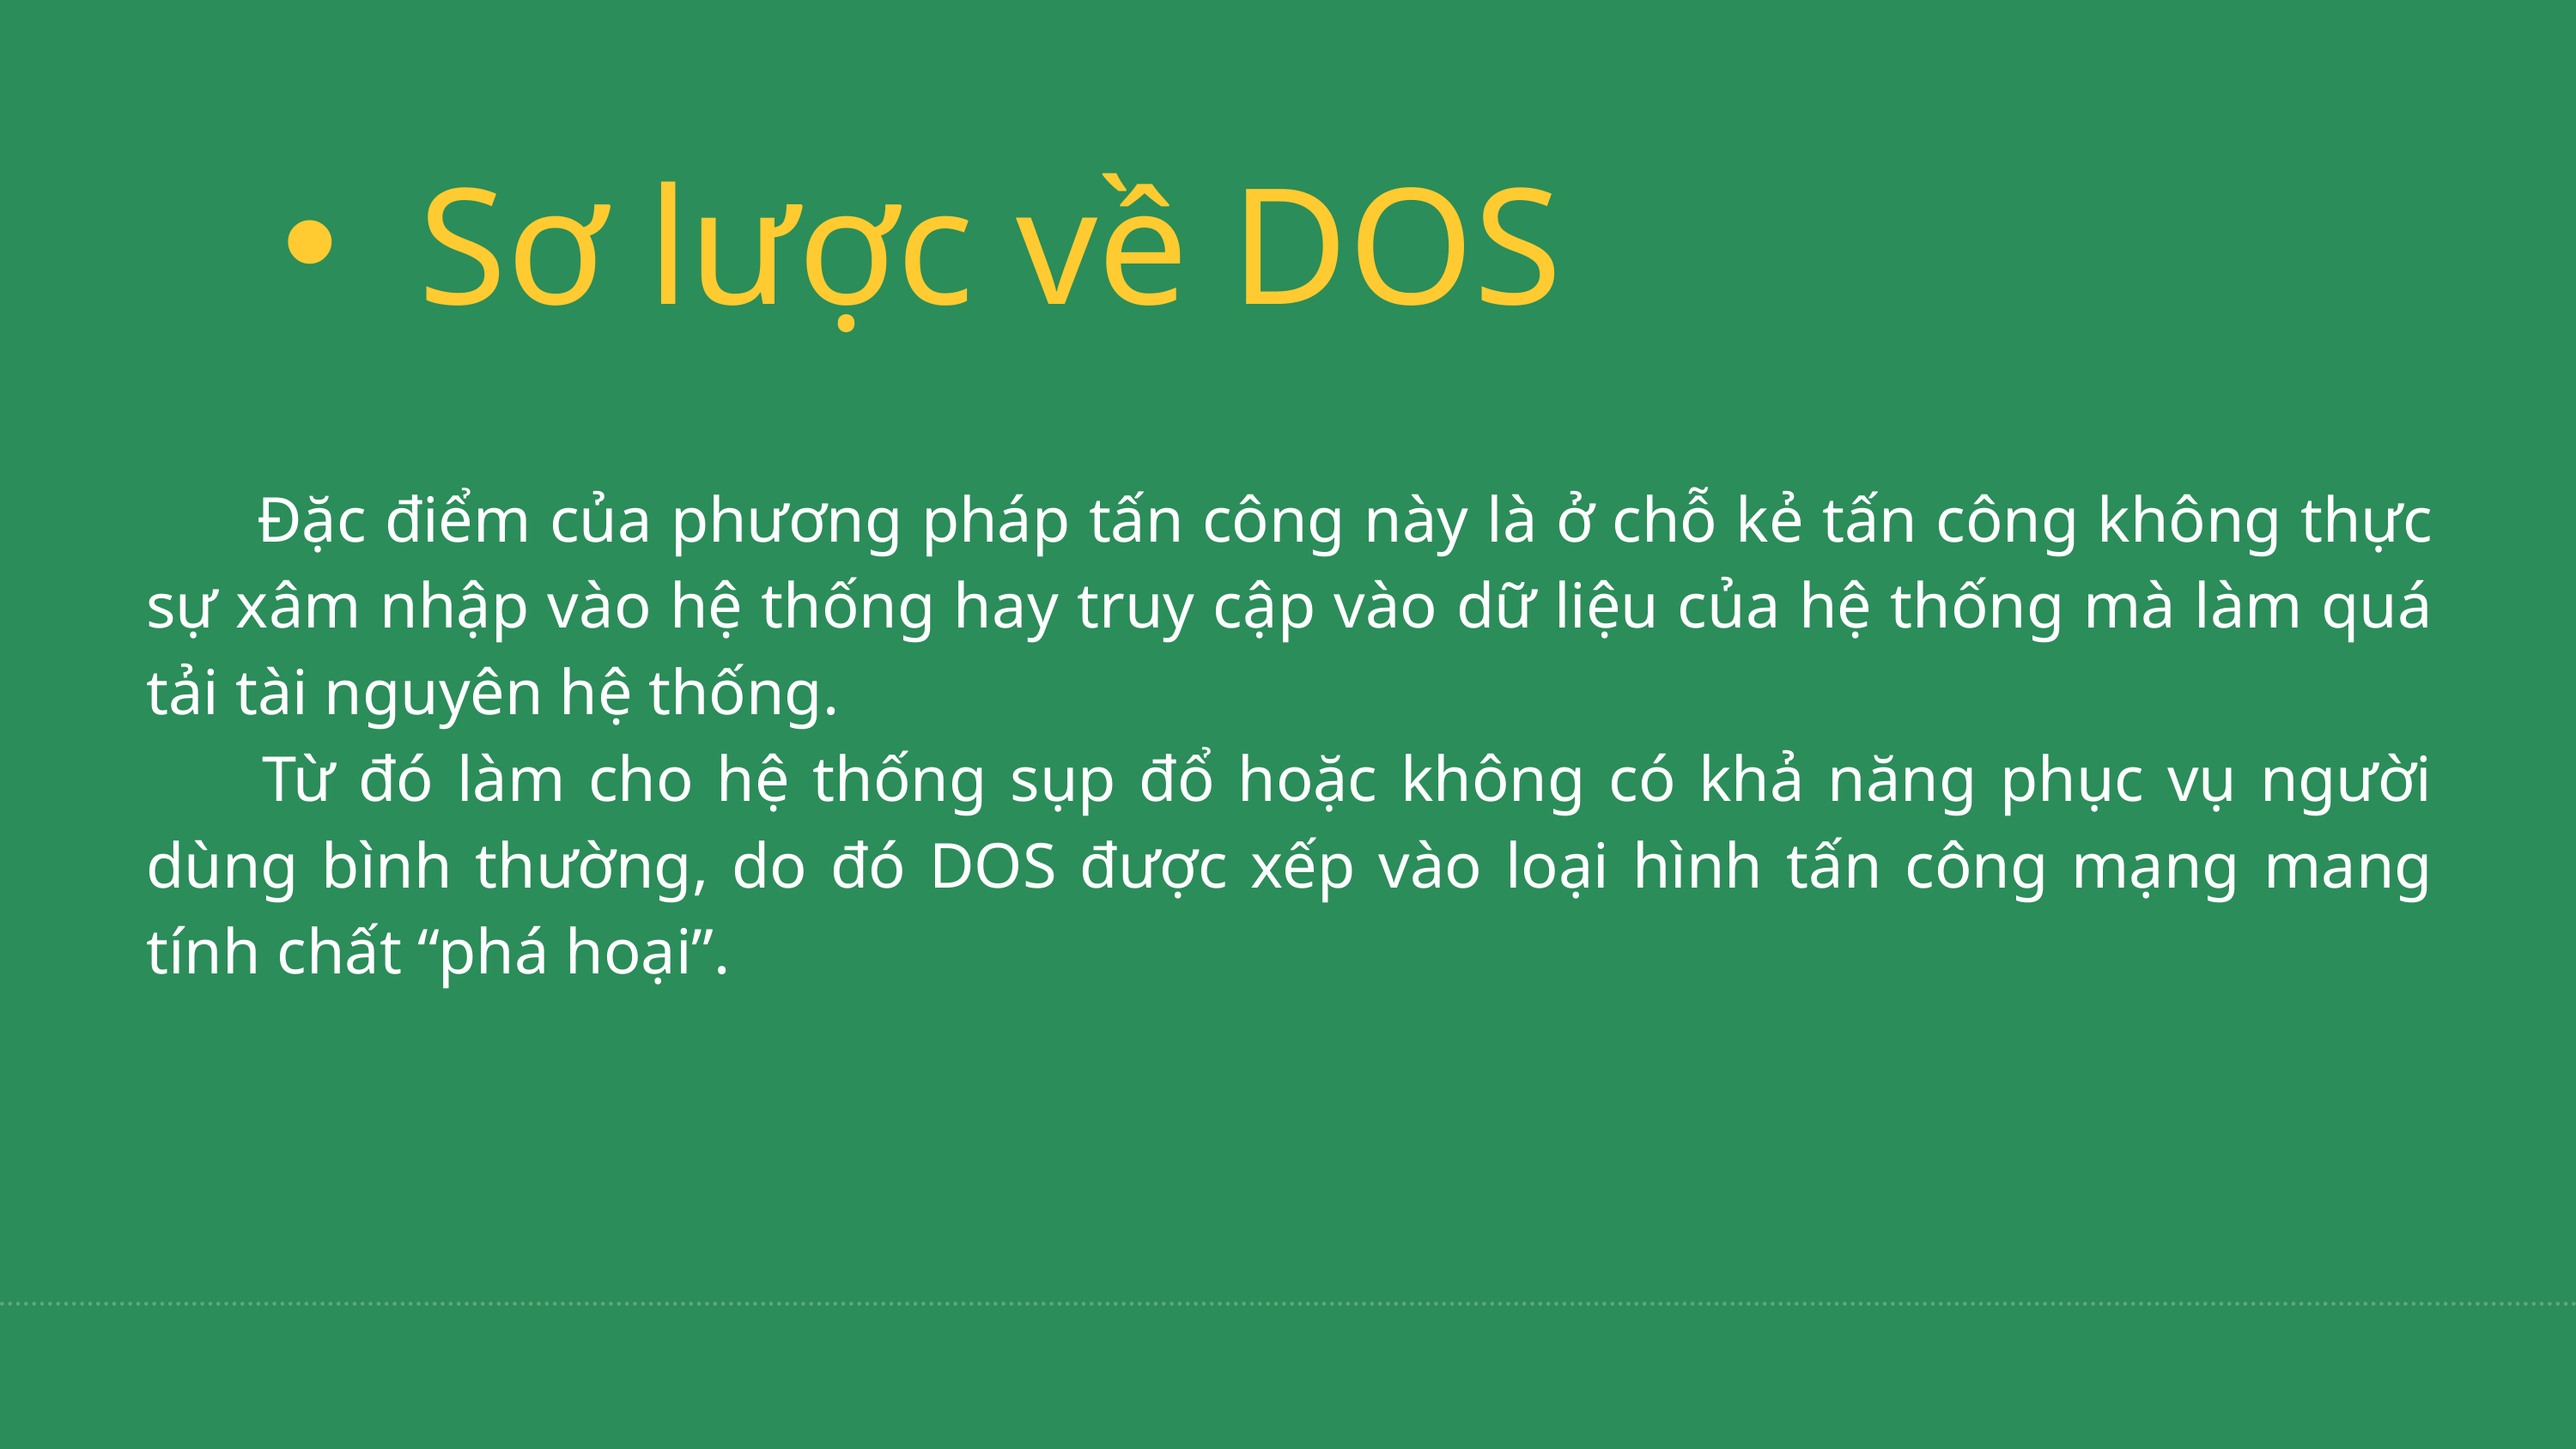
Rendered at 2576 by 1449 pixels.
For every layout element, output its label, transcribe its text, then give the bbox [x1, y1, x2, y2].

text_box Sơ lược về DOS [144, 143, 1880, 337]
text_box Đặc điểm của phương pháp tấn công này là ở chỗ kẻ tấn công không thực sự xâm nhập vào hệ thống hay truy cập vào dữ liệu của hệ thống mà làm quá tải tài nguyên hệ thống. Từ đó làm cho hệ thống sụp đổ hoặc không có khả năng phục vụ người dùng bình thường, do đó DOS được xếp vào loại hình tấn công mạng mang tính chất “phá hoại”. [146, 467, 2433, 1074]
